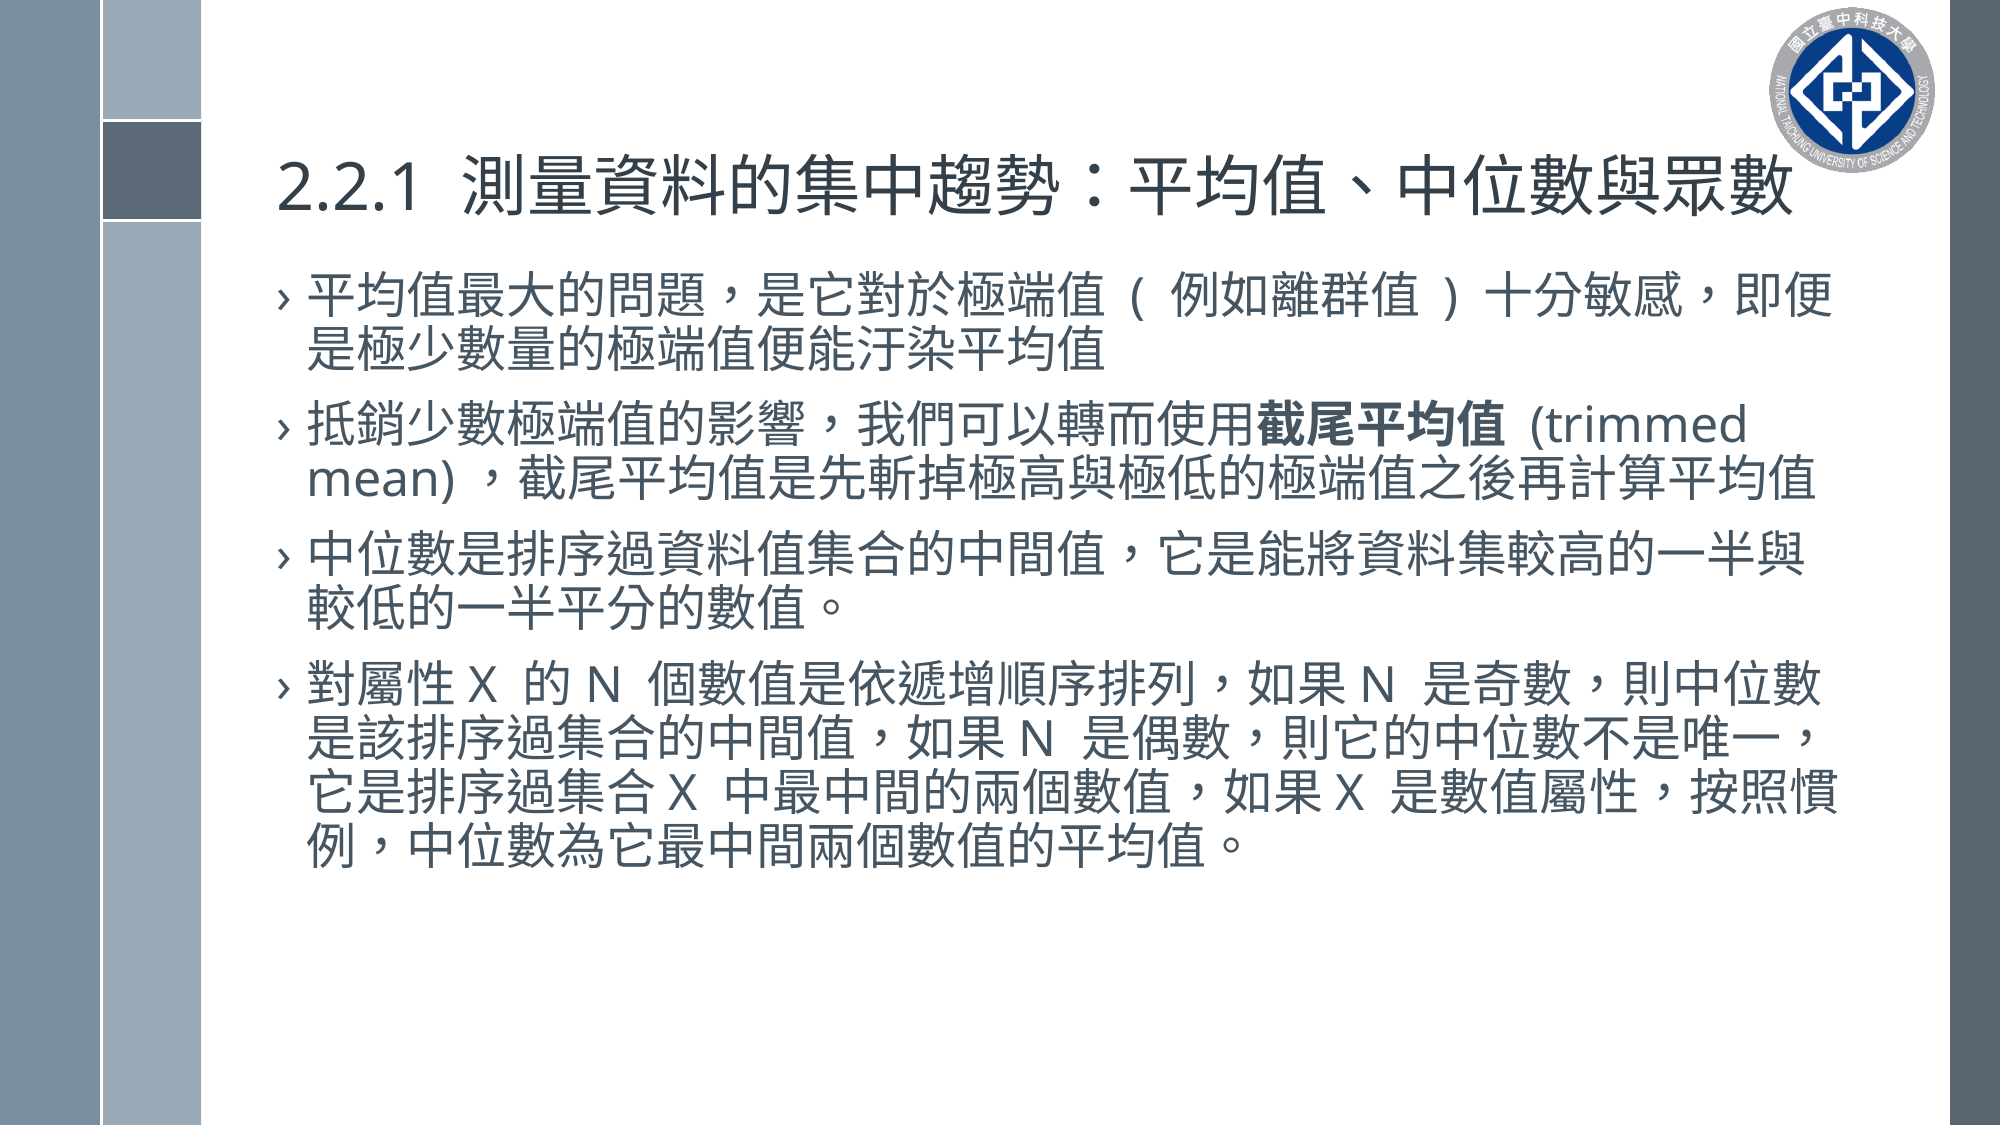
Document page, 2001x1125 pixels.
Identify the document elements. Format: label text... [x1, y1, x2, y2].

picture [1769, 7, 1935, 173]
list 平均值最大的問題，是它對於極端值 ( 例如離群值 ) 十分敏感，即便是極少數量的極端值便能汙染平均值 抵銷少數極端值的影響，我們可以轉而使用截尾平均值 (trimmed mean)，截尾平均值是先斬掉極高與極低的極端值之後再計算平均值 中位數是排序過資料值集合的中間值，它是能將資料集較高的一半與較低的一半平分的數值。 對屬性X 的N 個數值是依遞增順序排列，如果N 是奇數，則中位數是該排序過集合的中間值，如果N 是偶數，則它的中位數不是唯一，它是排序過集合X 中最中間的兩個數值，如果X 是數值屬性，按照慣例，中位數為它最中間兩個數值的平均值。 [261, 262, 1867, 1013]
title 2.2.1 測量資料的集中趨勢：平均值、中位數與眾數 [261, 29, 1867, 233]
